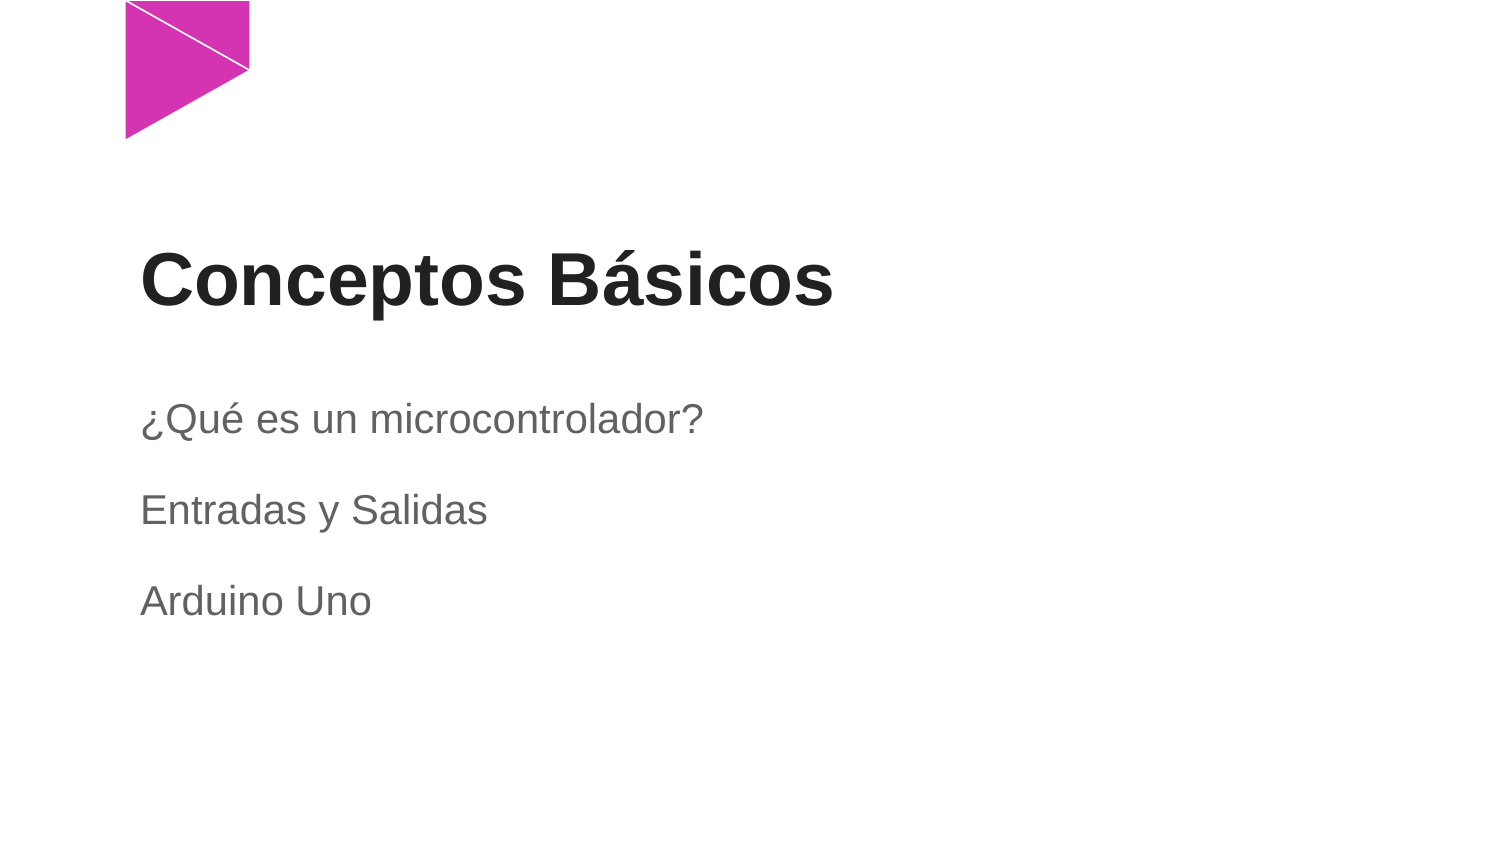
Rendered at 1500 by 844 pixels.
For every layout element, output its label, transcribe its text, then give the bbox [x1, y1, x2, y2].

title Conceptos Básicos [125, 195, 1375, 336]
list ¿Qué es un microcontrolador? Entradas y Salidas Arduino Uno [125, 369, 1375, 753]
